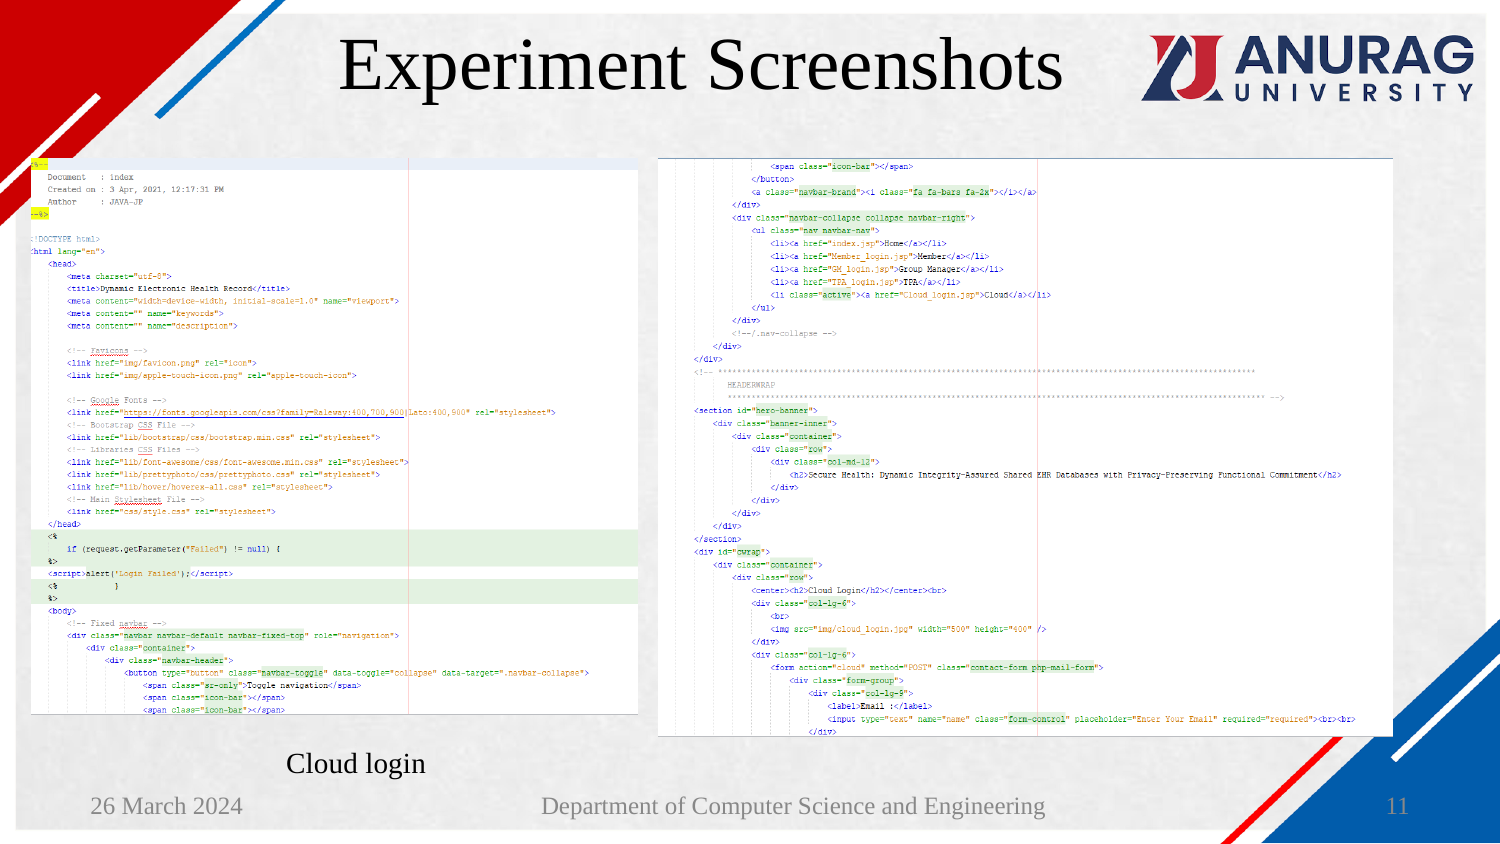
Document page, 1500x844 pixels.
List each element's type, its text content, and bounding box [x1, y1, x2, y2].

slide_number 11 [1075, 782, 1425, 827]
picture [0, 0, 1500, 844]
title Experiment Screenshots [271, 15, 1133, 113]
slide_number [75, 782, 425, 827]
text_box Cloud login [271, 736, 597, 787]
footer Department of Computer Science and Engineering [512, 782, 1075, 827]
